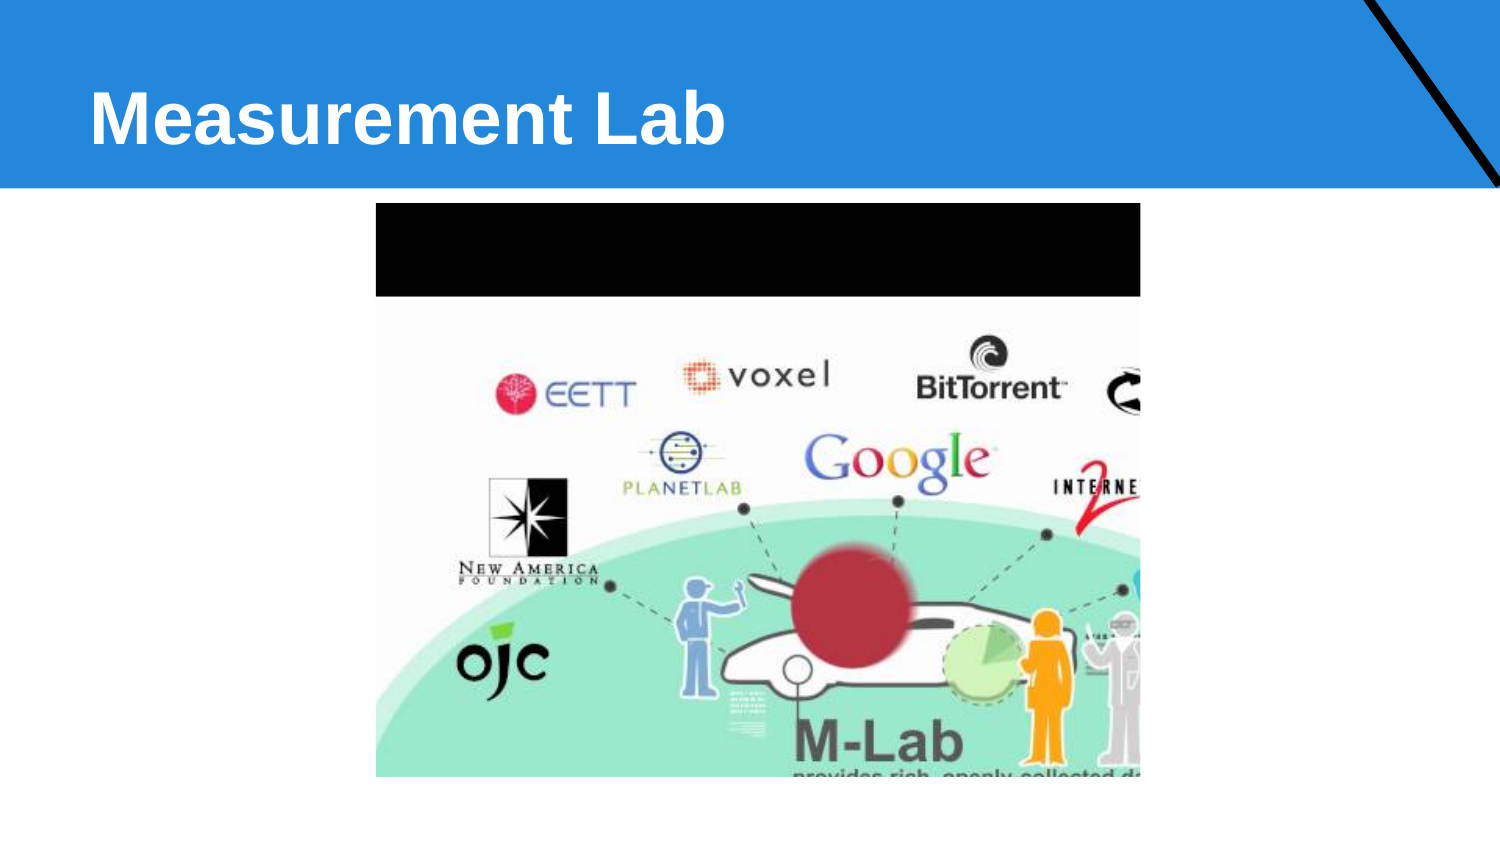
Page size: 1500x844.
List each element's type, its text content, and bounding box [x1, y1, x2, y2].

text_box [375, 203, 1141, 777]
text_box Measurement Lab [75, 33, 1425, 175]
